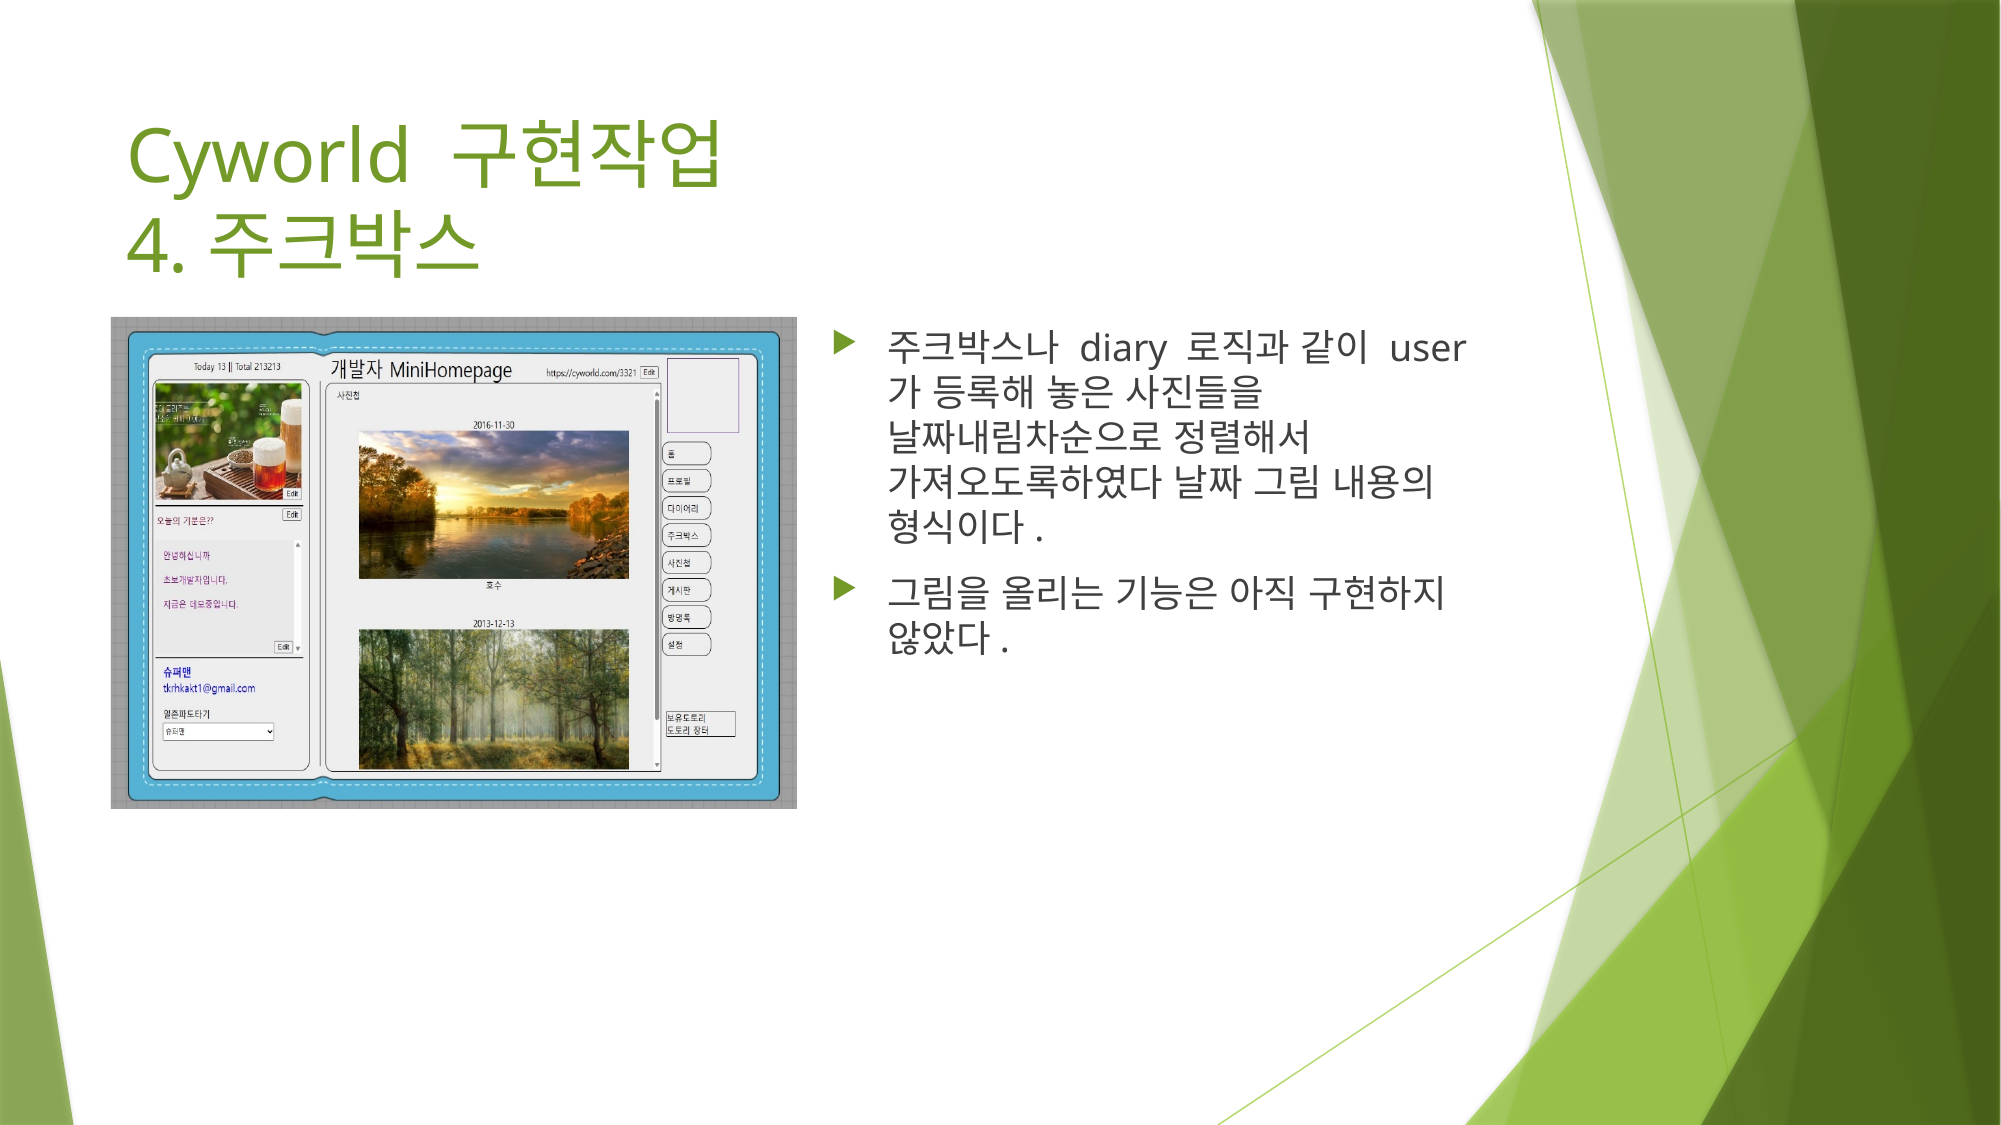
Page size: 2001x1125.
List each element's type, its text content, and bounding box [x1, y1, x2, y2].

text_box 주크박스나 diary 로직과 같이 user가 등록해 놓은 사진들을 날짜내림차순으로 정렬해서 가져오도록하였다 날짜 그림 내용의 형식이다. 그림을 올리는 기능은 아직 구현하지 않았다. [816, 316, 1503, 1017]
title Cyworld 구현작업 4.주크박스 [111, 99, 1522, 317]
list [110, 316, 798, 809]
